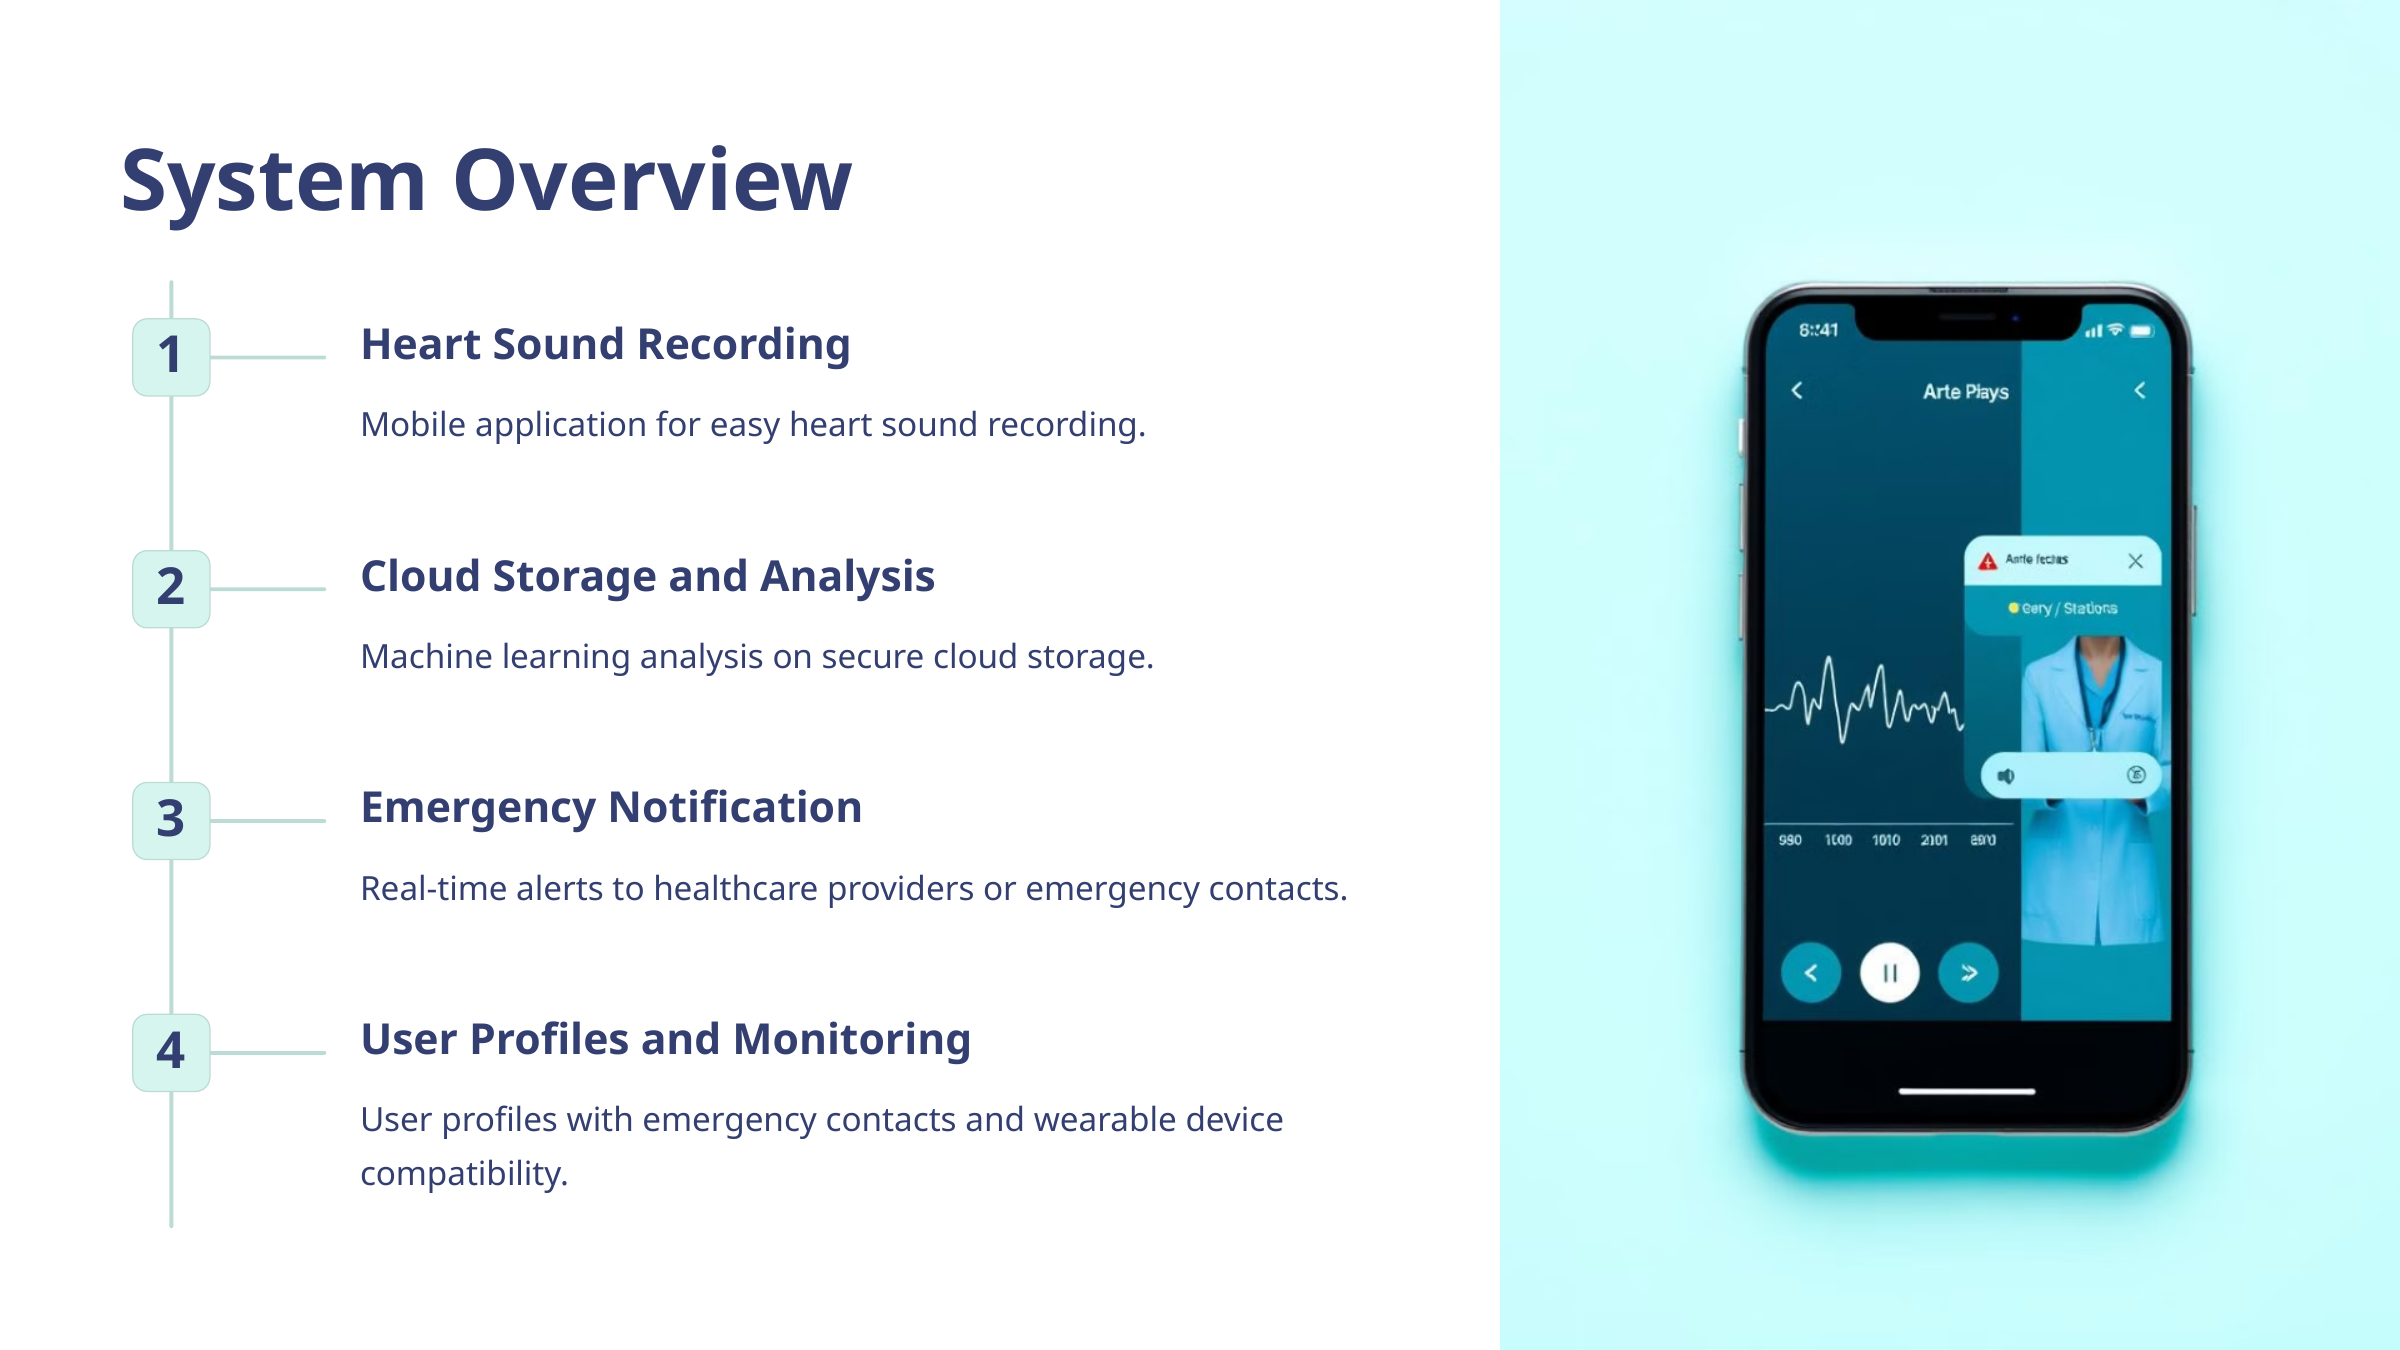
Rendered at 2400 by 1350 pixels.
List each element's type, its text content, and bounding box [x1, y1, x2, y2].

text_box Real-time alerts to healthcare providers or emergency contacts. [359, 852, 1380, 908]
text_box User Profiles and Monitoring [359, 1010, 1126, 1064]
text_box 3 [149, 795, 193, 847]
picture [1499, 0, 2400, 1350]
text_box [169, 280, 174, 318]
text_box [169, 860, 174, 1014]
text_box [132, 1014, 210, 1092]
text_box 2 [149, 563, 193, 615]
text_box [169, 1092, 174, 1229]
text_box [169, 628, 174, 782]
text_box [210, 1051, 327, 1055]
text_box [169, 396, 174, 550]
text_box [132, 550, 210, 628]
text_box 1 [158, 331, 185, 384]
text_box [210, 819, 327, 823]
text_box [132, 782, 210, 860]
text_box Heart Sound Recording [360, 314, 984, 369]
text_box Emergency Notification [359, 778, 1002, 832]
text_box [210, 355, 327, 360]
text_box [132, 318, 210, 396]
text_box [210, 587, 327, 592]
text_box Cloud Storage and Analysis [359, 546, 1104, 600]
text_box Mobile application for easy heart sound recording. [359, 388, 1380, 444]
text_box System Overview [119, 121, 1061, 229]
text_box User profiles with emergency contacts and wearable device compatibility. [359, 1084, 1380, 1194]
text_box Machine learning analysis on secure cloud storage. [359, 620, 1380, 676]
text_box 4 [149, 1027, 194, 1079]
